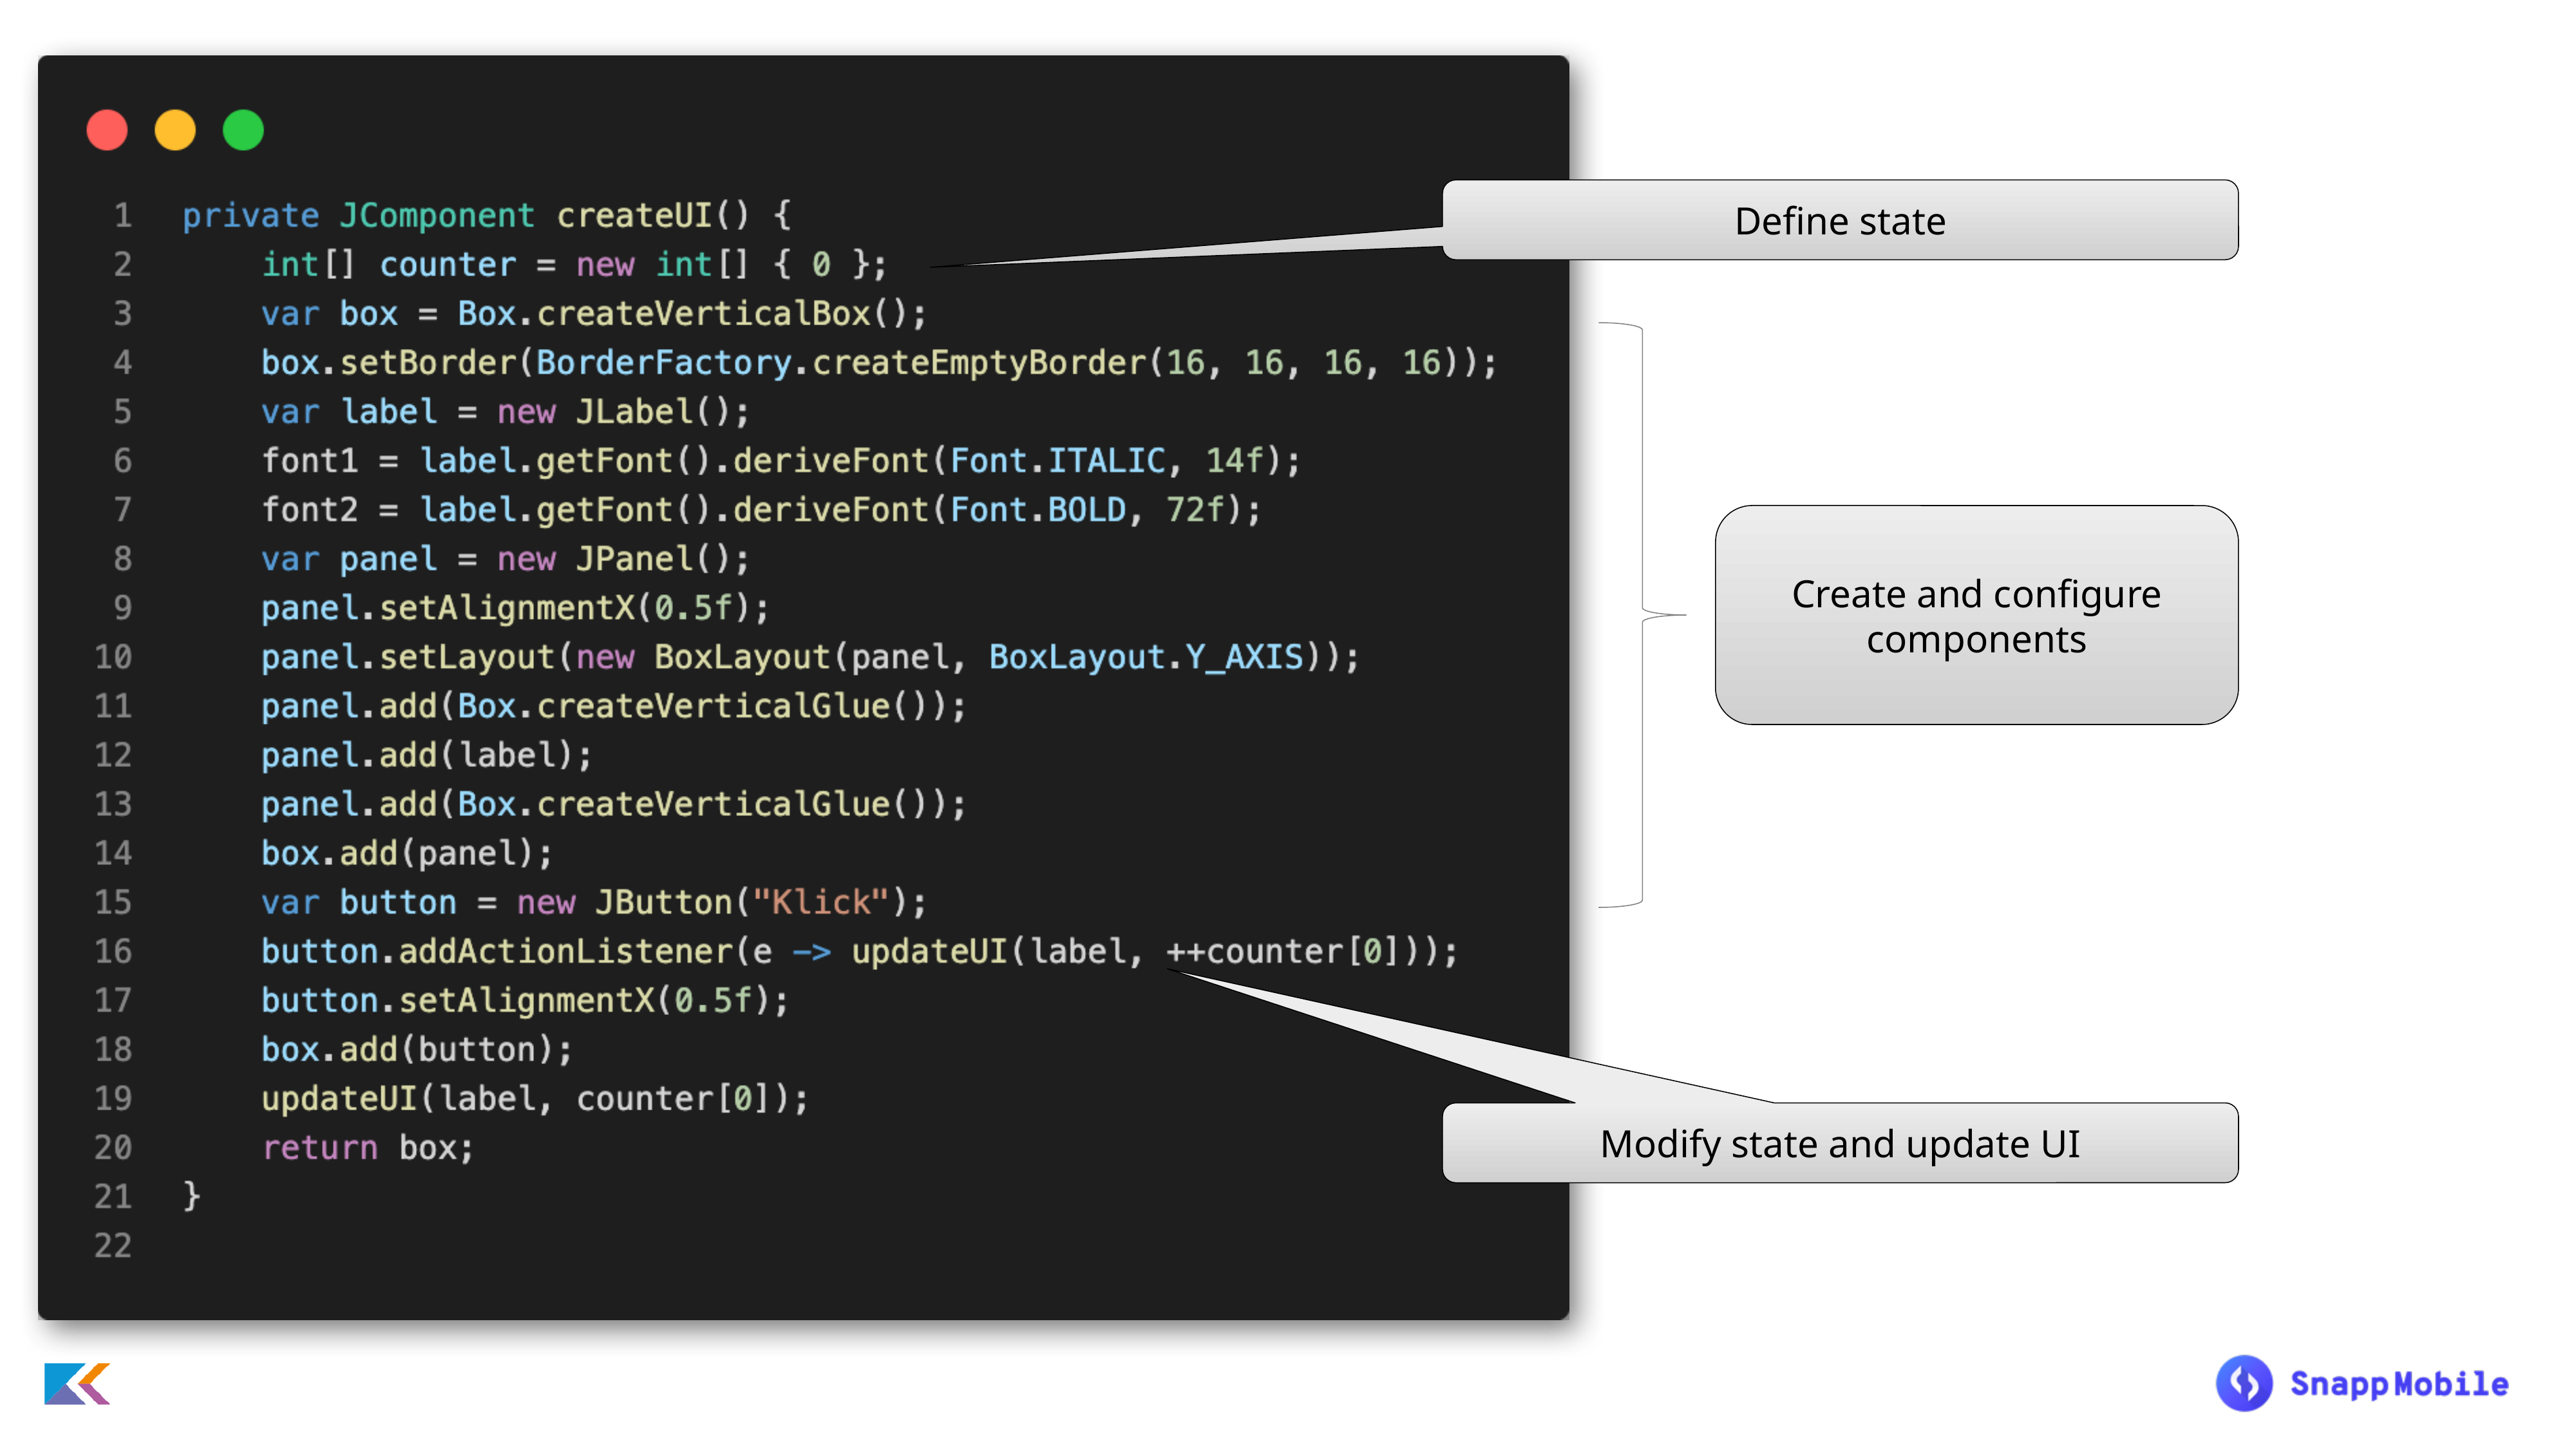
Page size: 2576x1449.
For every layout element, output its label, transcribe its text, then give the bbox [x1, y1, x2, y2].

text_box Define state [1569, 179, 2239, 261]
text_box Modify state and update UI [1569, 1057, 2239, 1184]
picture [35, 1358, 118, 1410]
picture [2197, 1336, 2529, 1431]
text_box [1598, 322, 2239, 908]
picture [38, 55, 1569, 1320]
